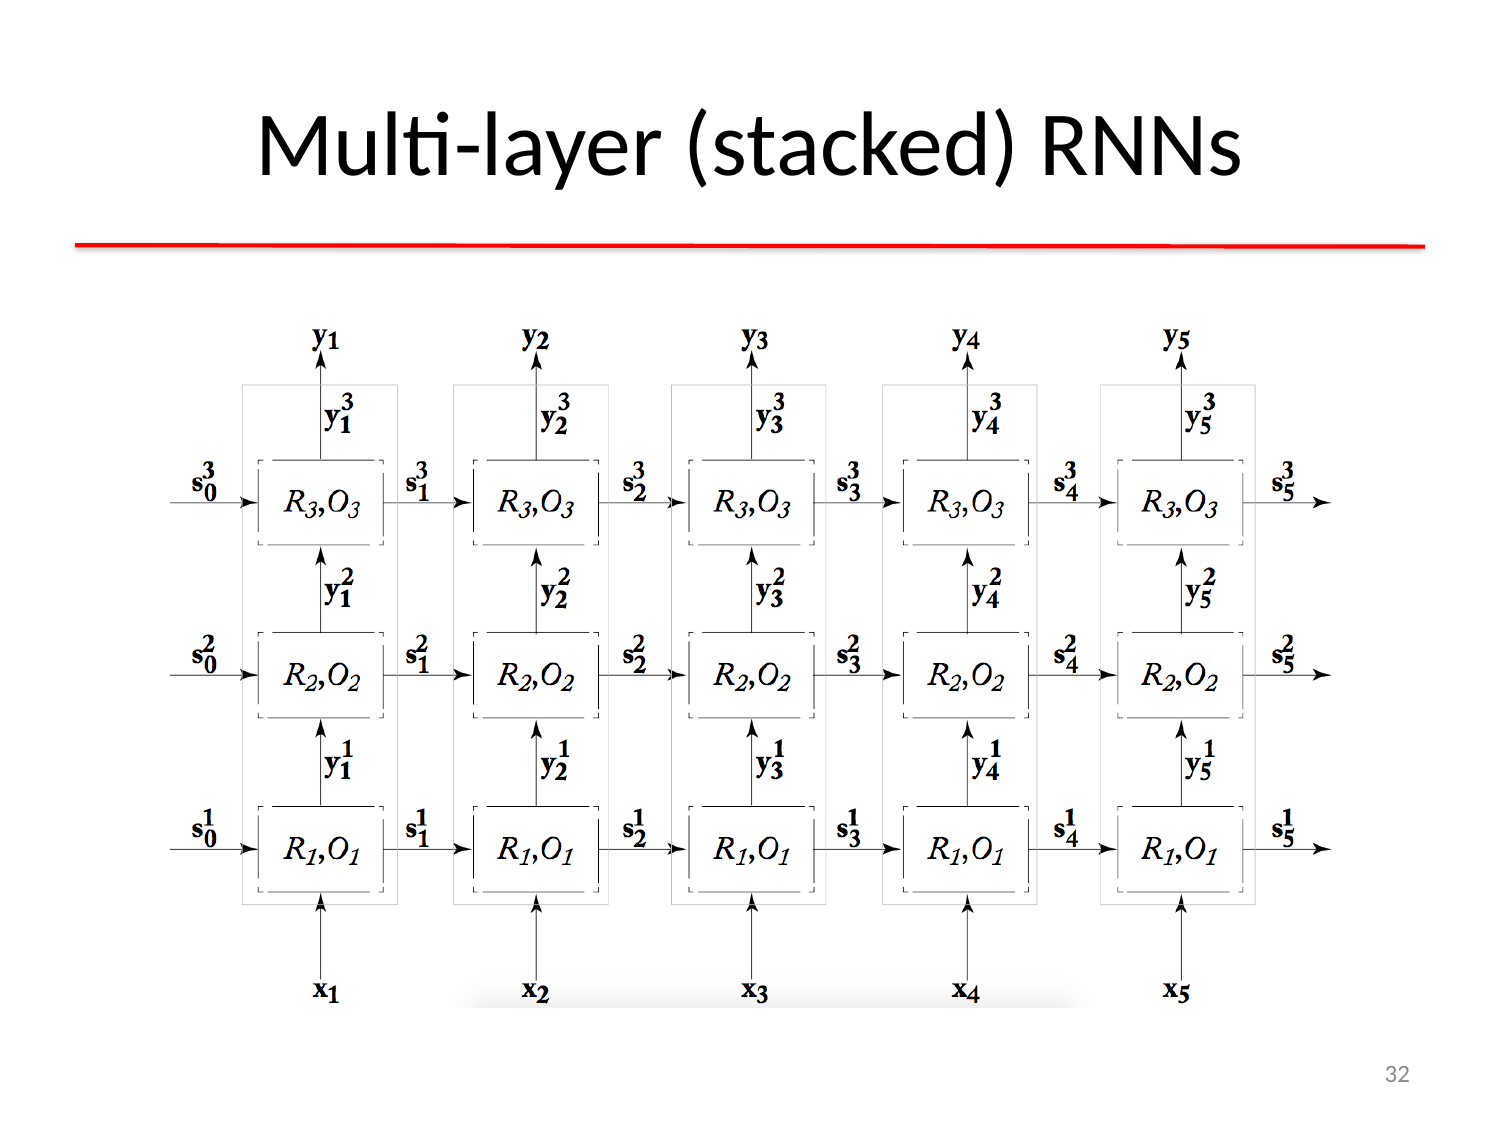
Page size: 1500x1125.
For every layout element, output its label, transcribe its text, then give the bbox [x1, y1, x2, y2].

title Multi-layer (stacked) RNNs [75, 45, 1425, 233]
picture [166, 321, 1334, 1009]
slide_number 32 [1074, 1042, 1425, 1103]
